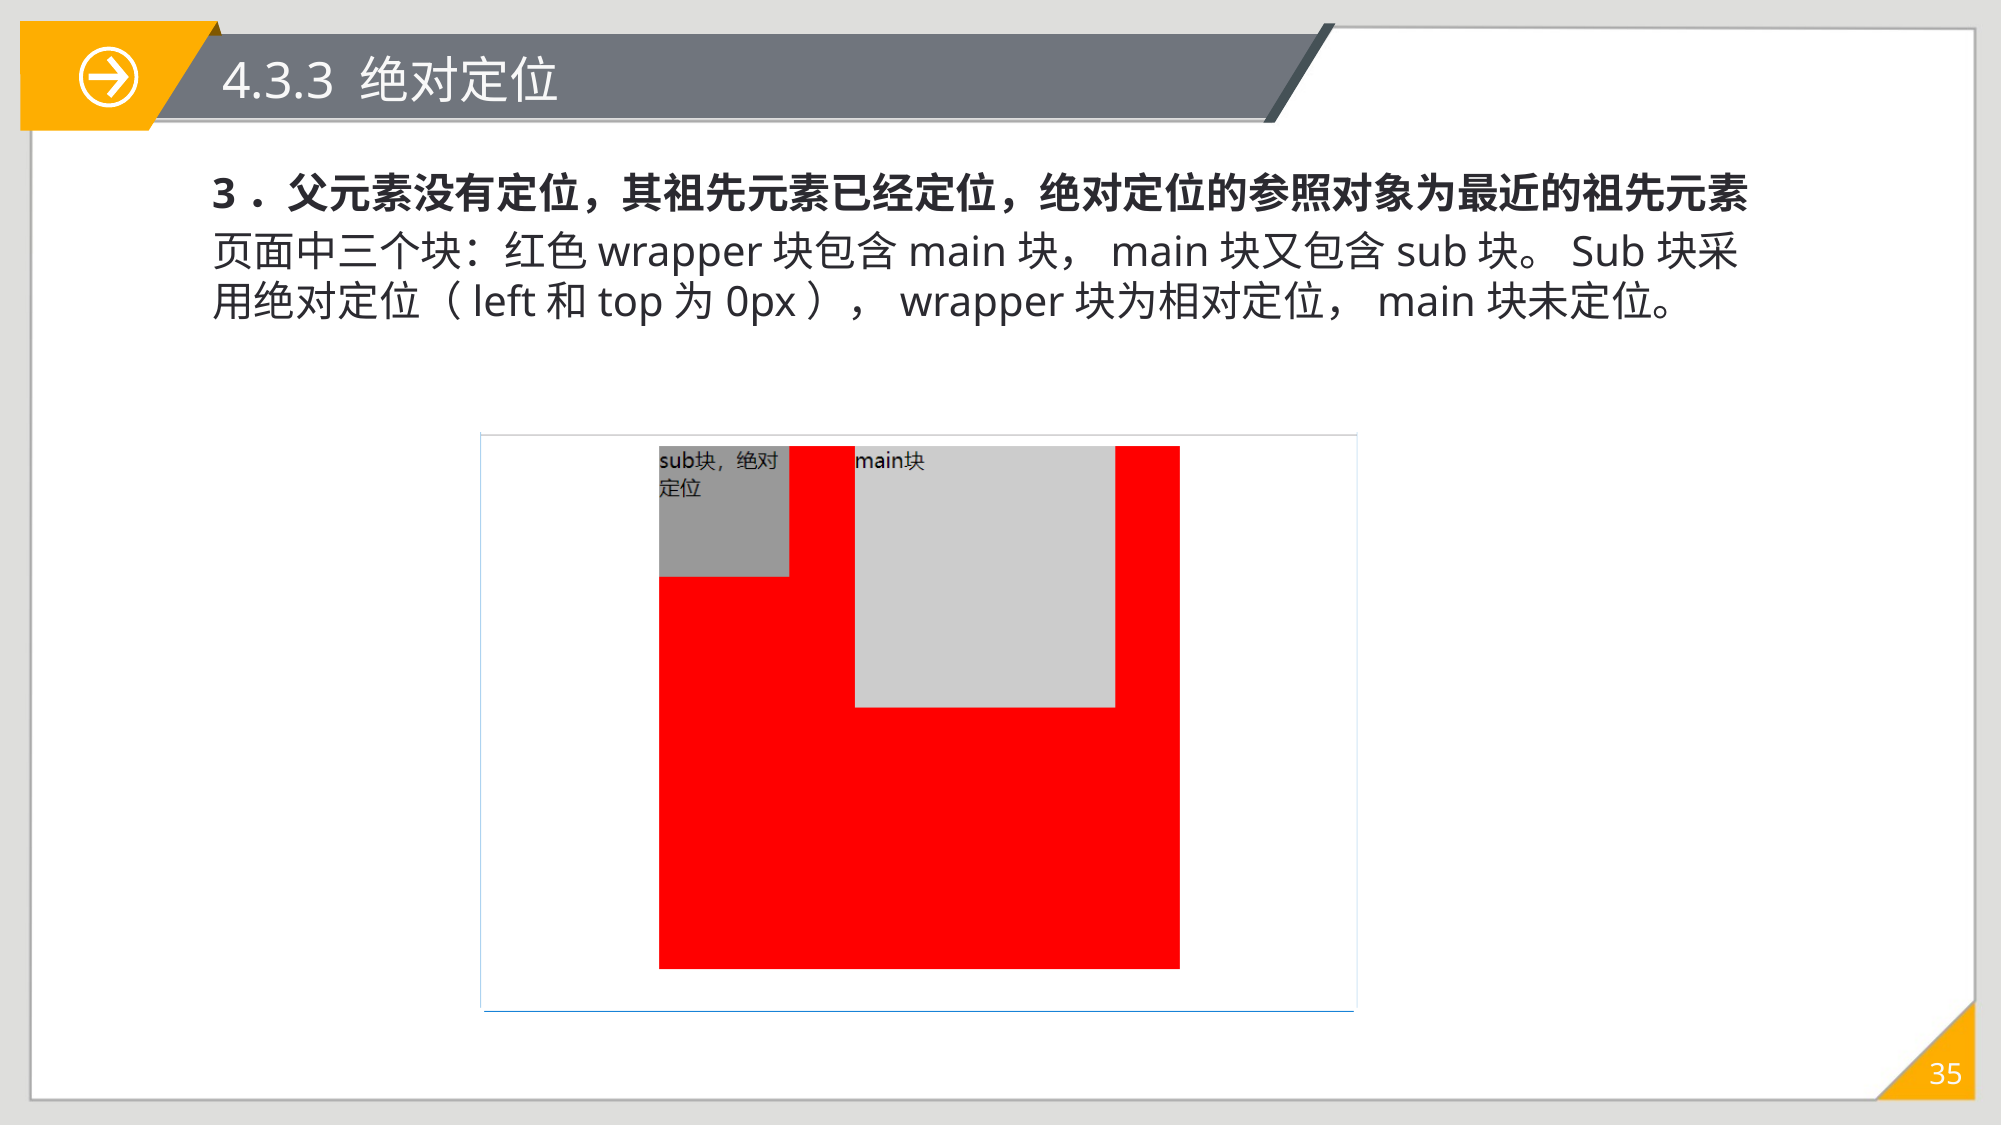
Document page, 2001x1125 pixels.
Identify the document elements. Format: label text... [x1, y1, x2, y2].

title 4.3.3 绝对定位 [206, 0, 1792, 159]
list 3．父元素没有定位，其祖先元素已经定位，绝对定位的参照对象为最近的祖先元素 页面中三个块：红色wrapper块包含main块，main块又包含sub块。Sub块采用绝对定位（left和top为0px），wrapper块为相对定位，main块未定位。 [197, 159, 1792, 448]
picture [0, 0, 2001, 1125]
